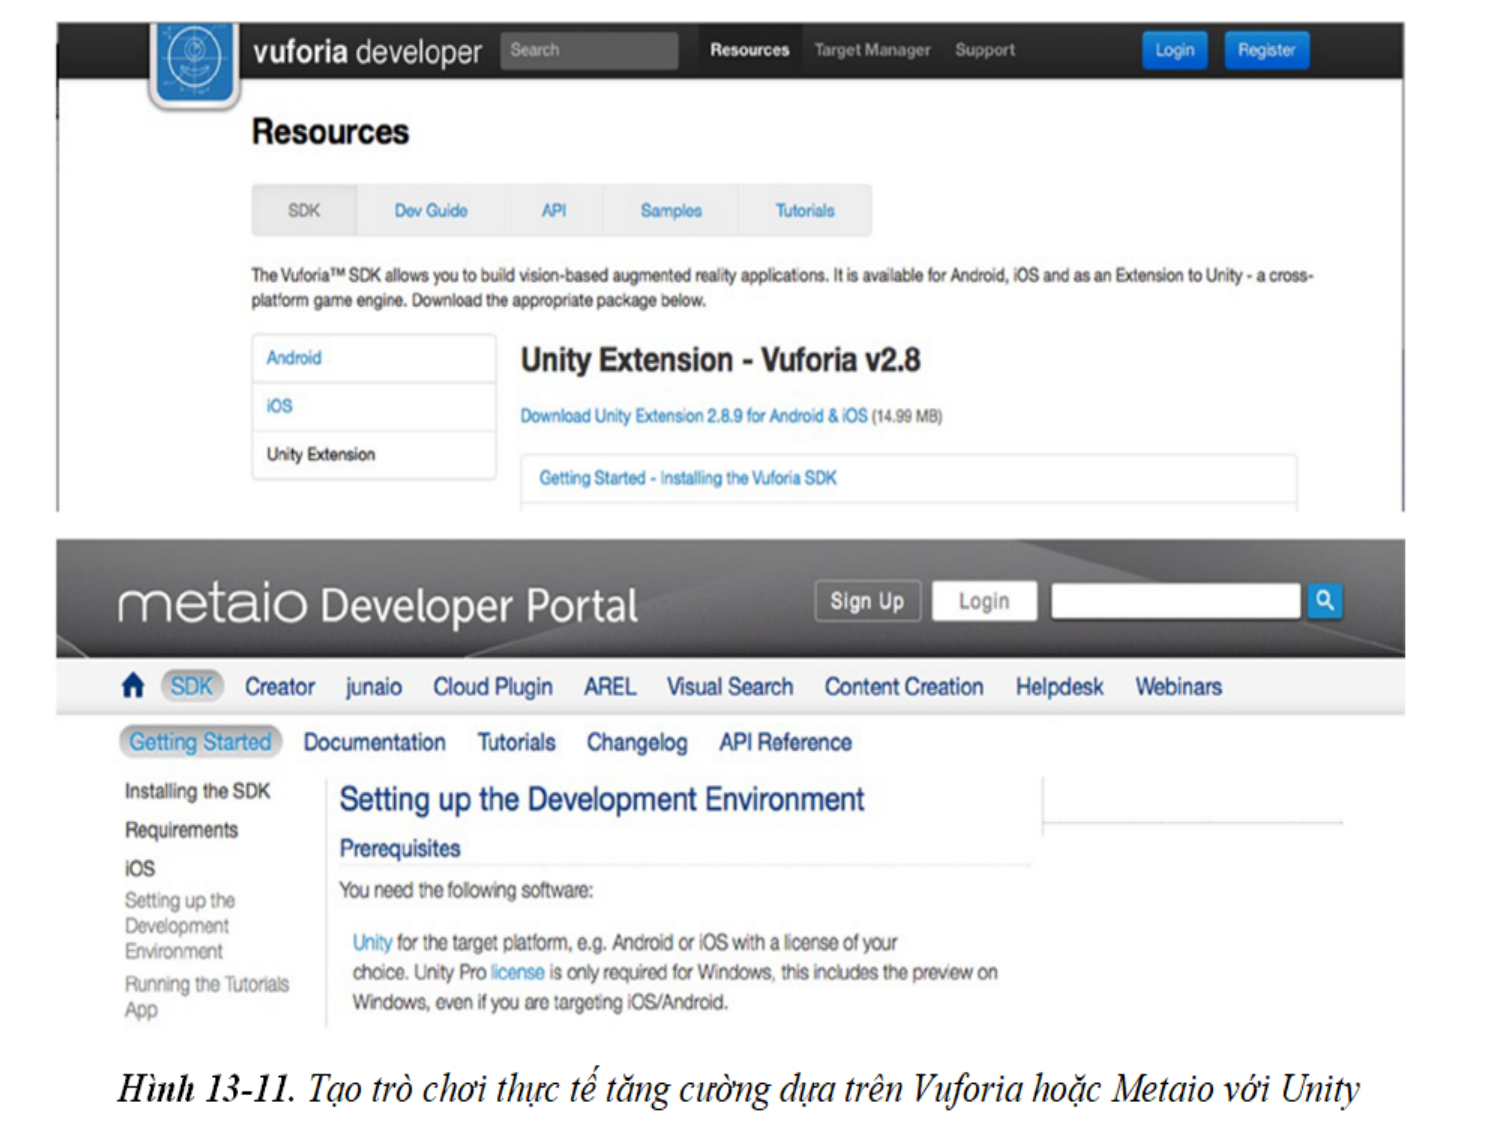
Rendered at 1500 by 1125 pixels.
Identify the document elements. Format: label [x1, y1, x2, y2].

list [1, 0, 1500, 1121]
